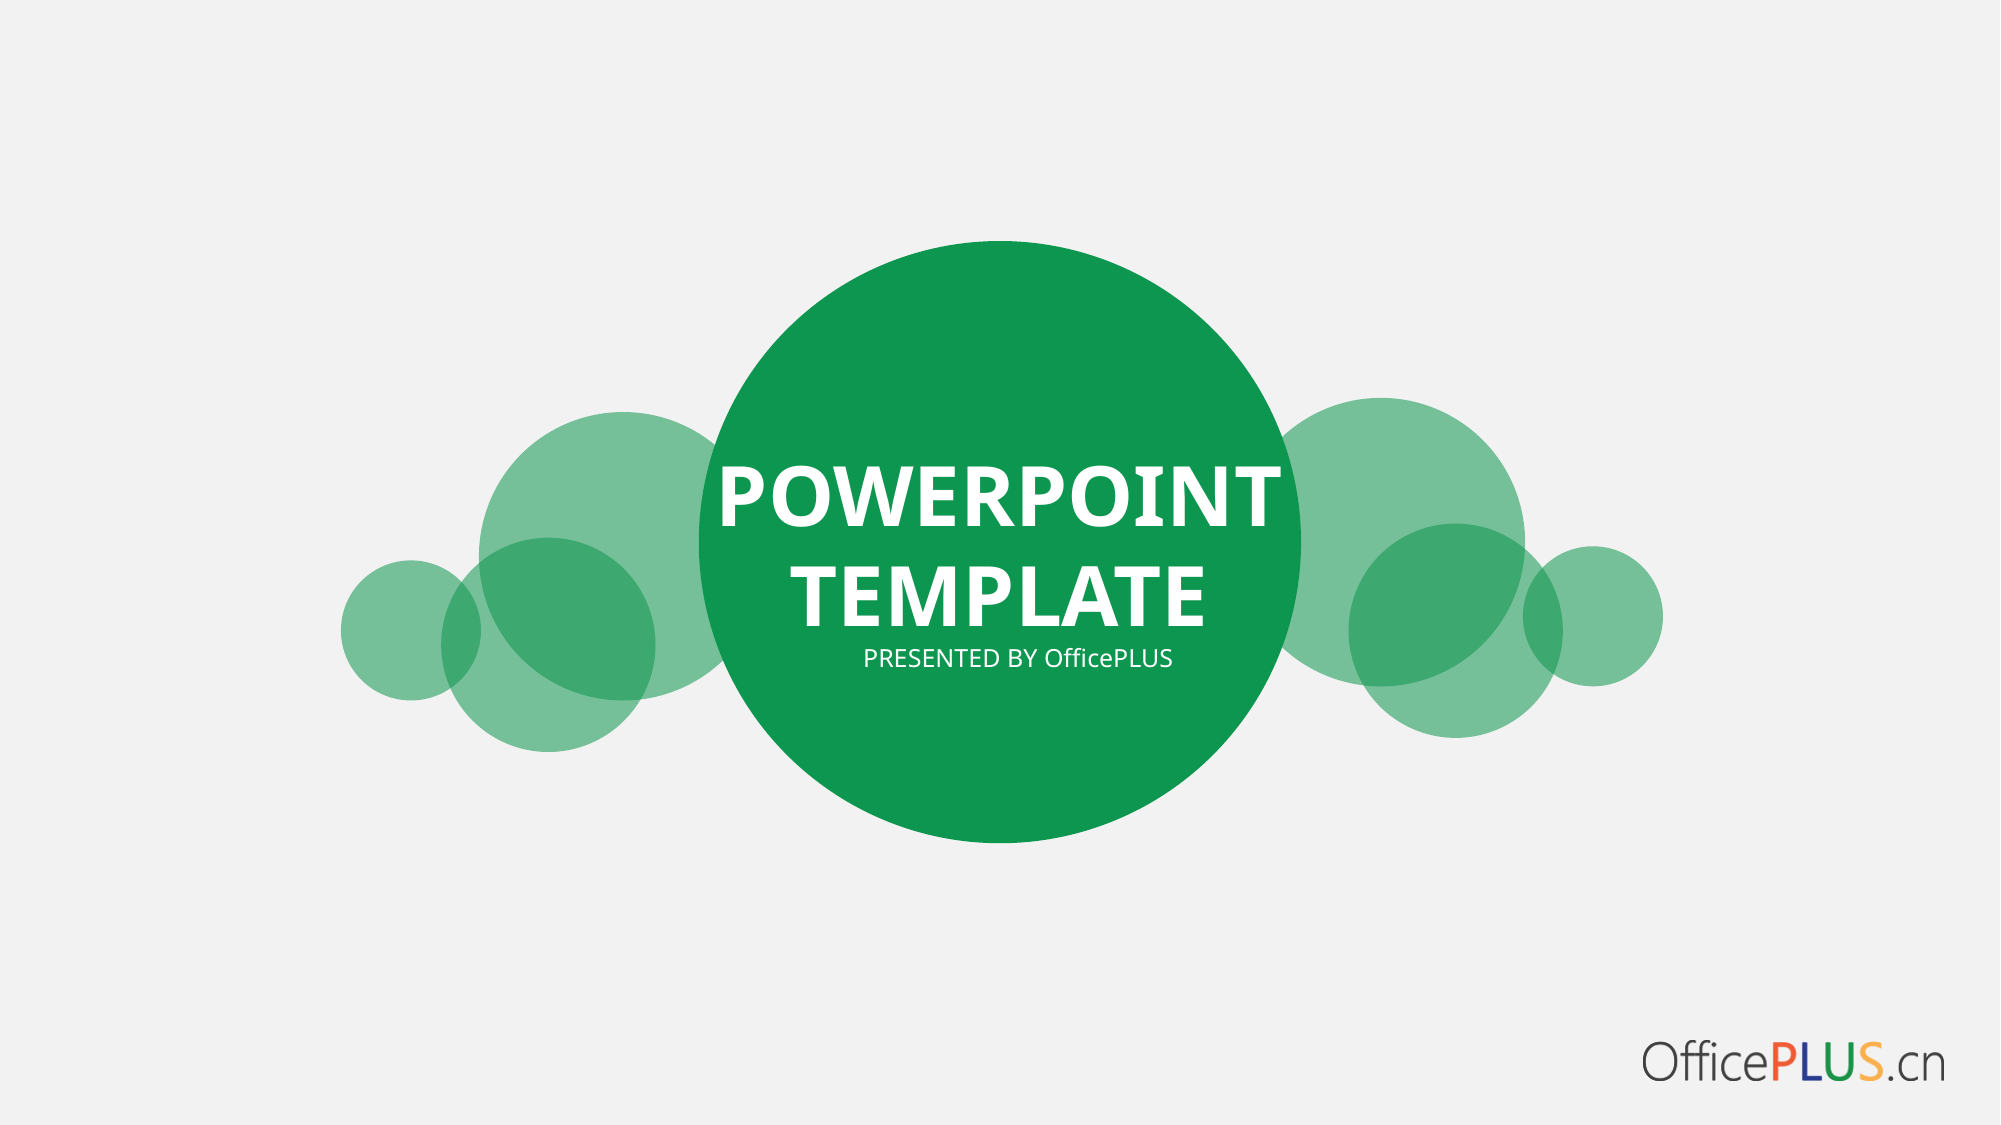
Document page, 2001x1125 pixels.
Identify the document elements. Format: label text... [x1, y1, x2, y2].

picture [1643, 1040, 1944, 1081]
list PRESENTED BY OfficePLUS [588, 634, 1448, 681]
list POWERPOINT TEMPLATE [569, 435, 1429, 653]
